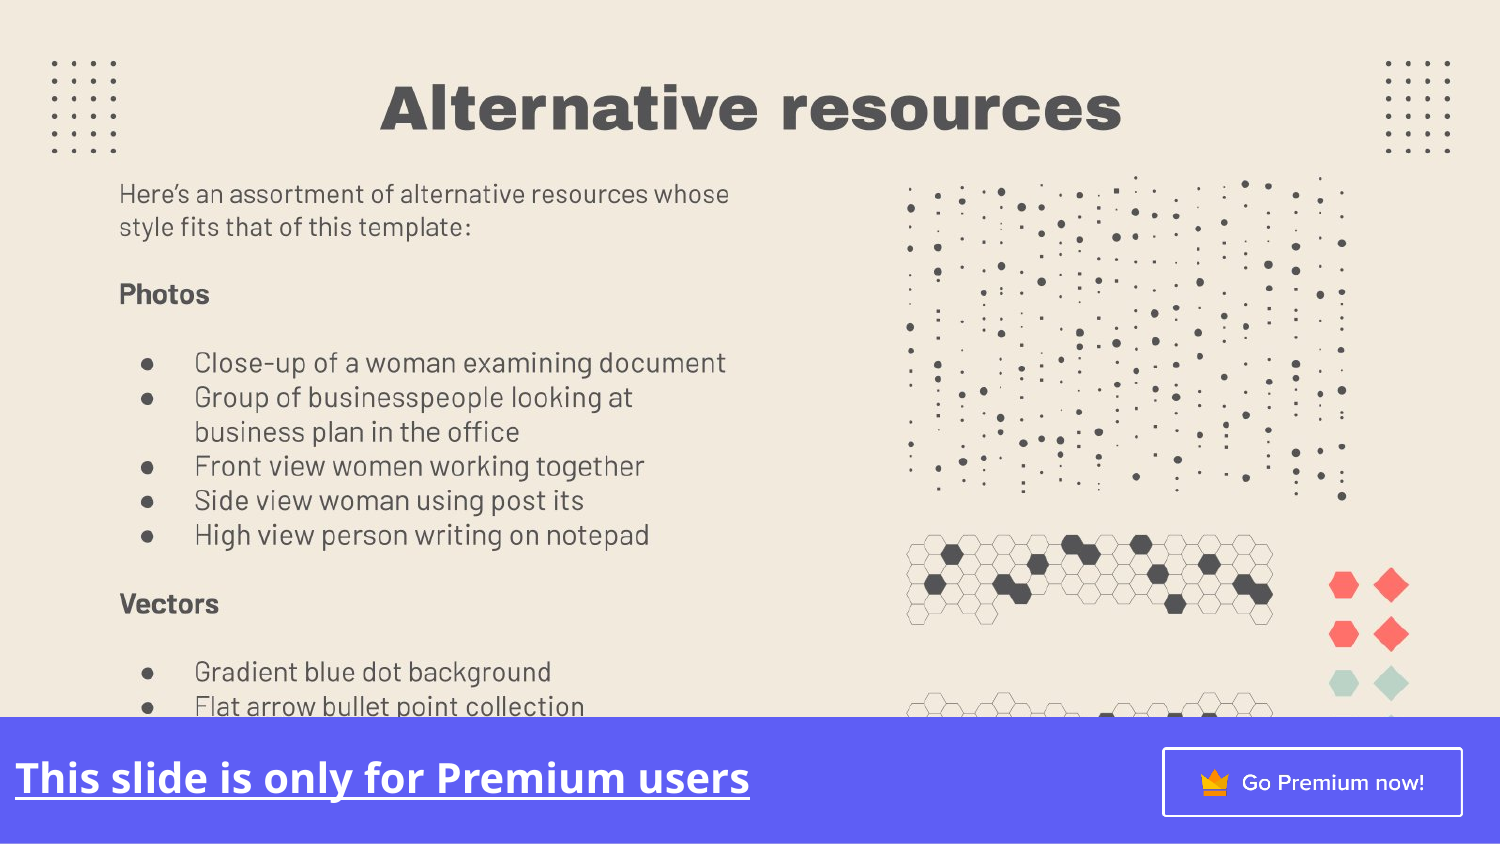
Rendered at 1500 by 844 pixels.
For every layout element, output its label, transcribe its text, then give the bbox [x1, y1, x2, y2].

picture [1162, 747, 1463, 817]
text_box This slide is only for Premium users [0, 717, 1500, 844]
picture [0, 0, 1500, 717]
